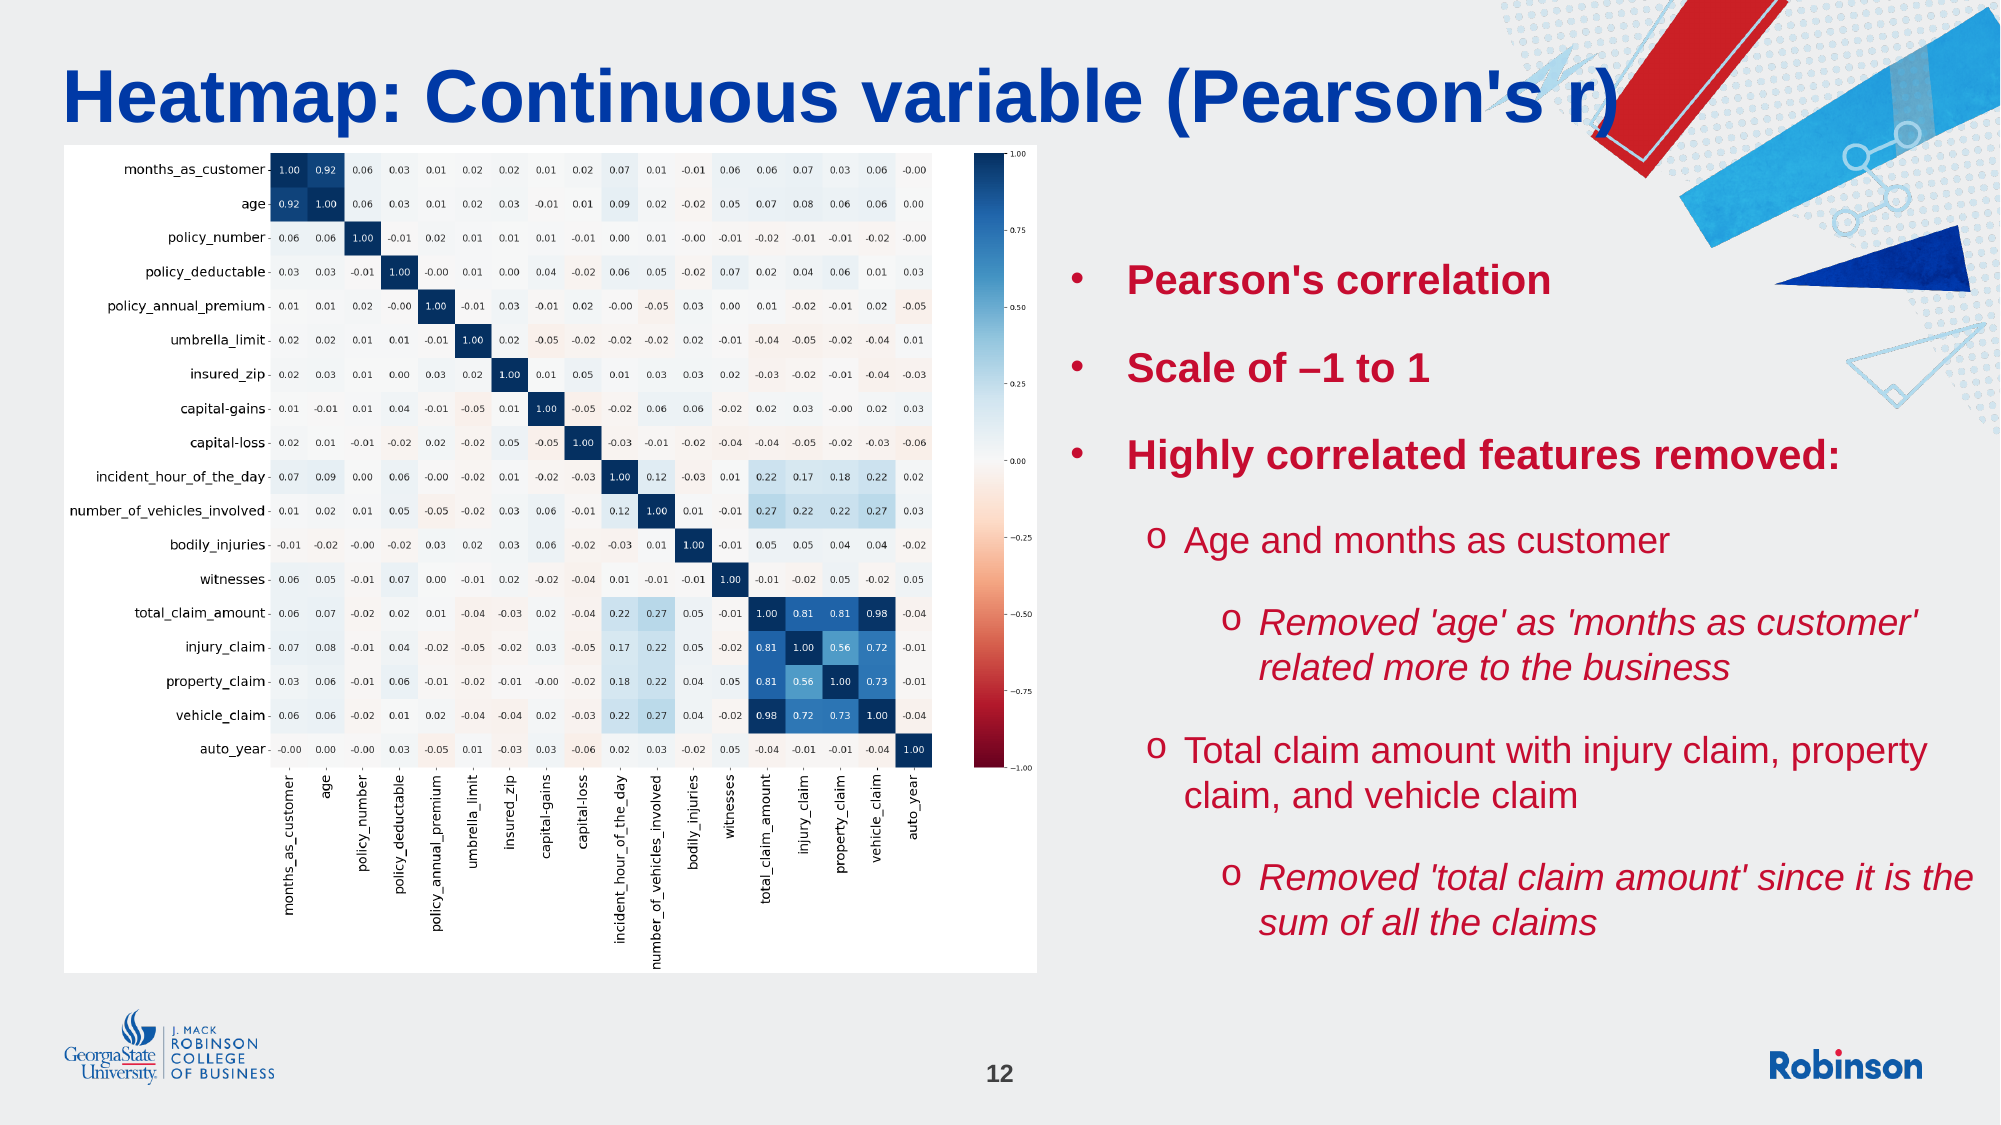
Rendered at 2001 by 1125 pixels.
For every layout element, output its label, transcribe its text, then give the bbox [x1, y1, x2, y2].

picture [1770, 1049, 1922, 1079]
slide_number 12 [774, 1042, 1225, 1103]
list Pearson's correlation Scale of –1 to 1 Highly correlated features removed: Age and months as customer Removed 'age' as 'months as customer' related more to the business Total claim amount with injury claim, property claim, and vehicle claim Removed 'total claim amount' since it is the sum of all the claims [1070, 253, 1980, 970]
title Heatmap: Continuous variable (Pearson's r) [62, 56, 1938, 139]
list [64, 146, 1037, 973]
picture [64, 1009, 274, 1085]
picture [1471, 0, 2001, 491]
